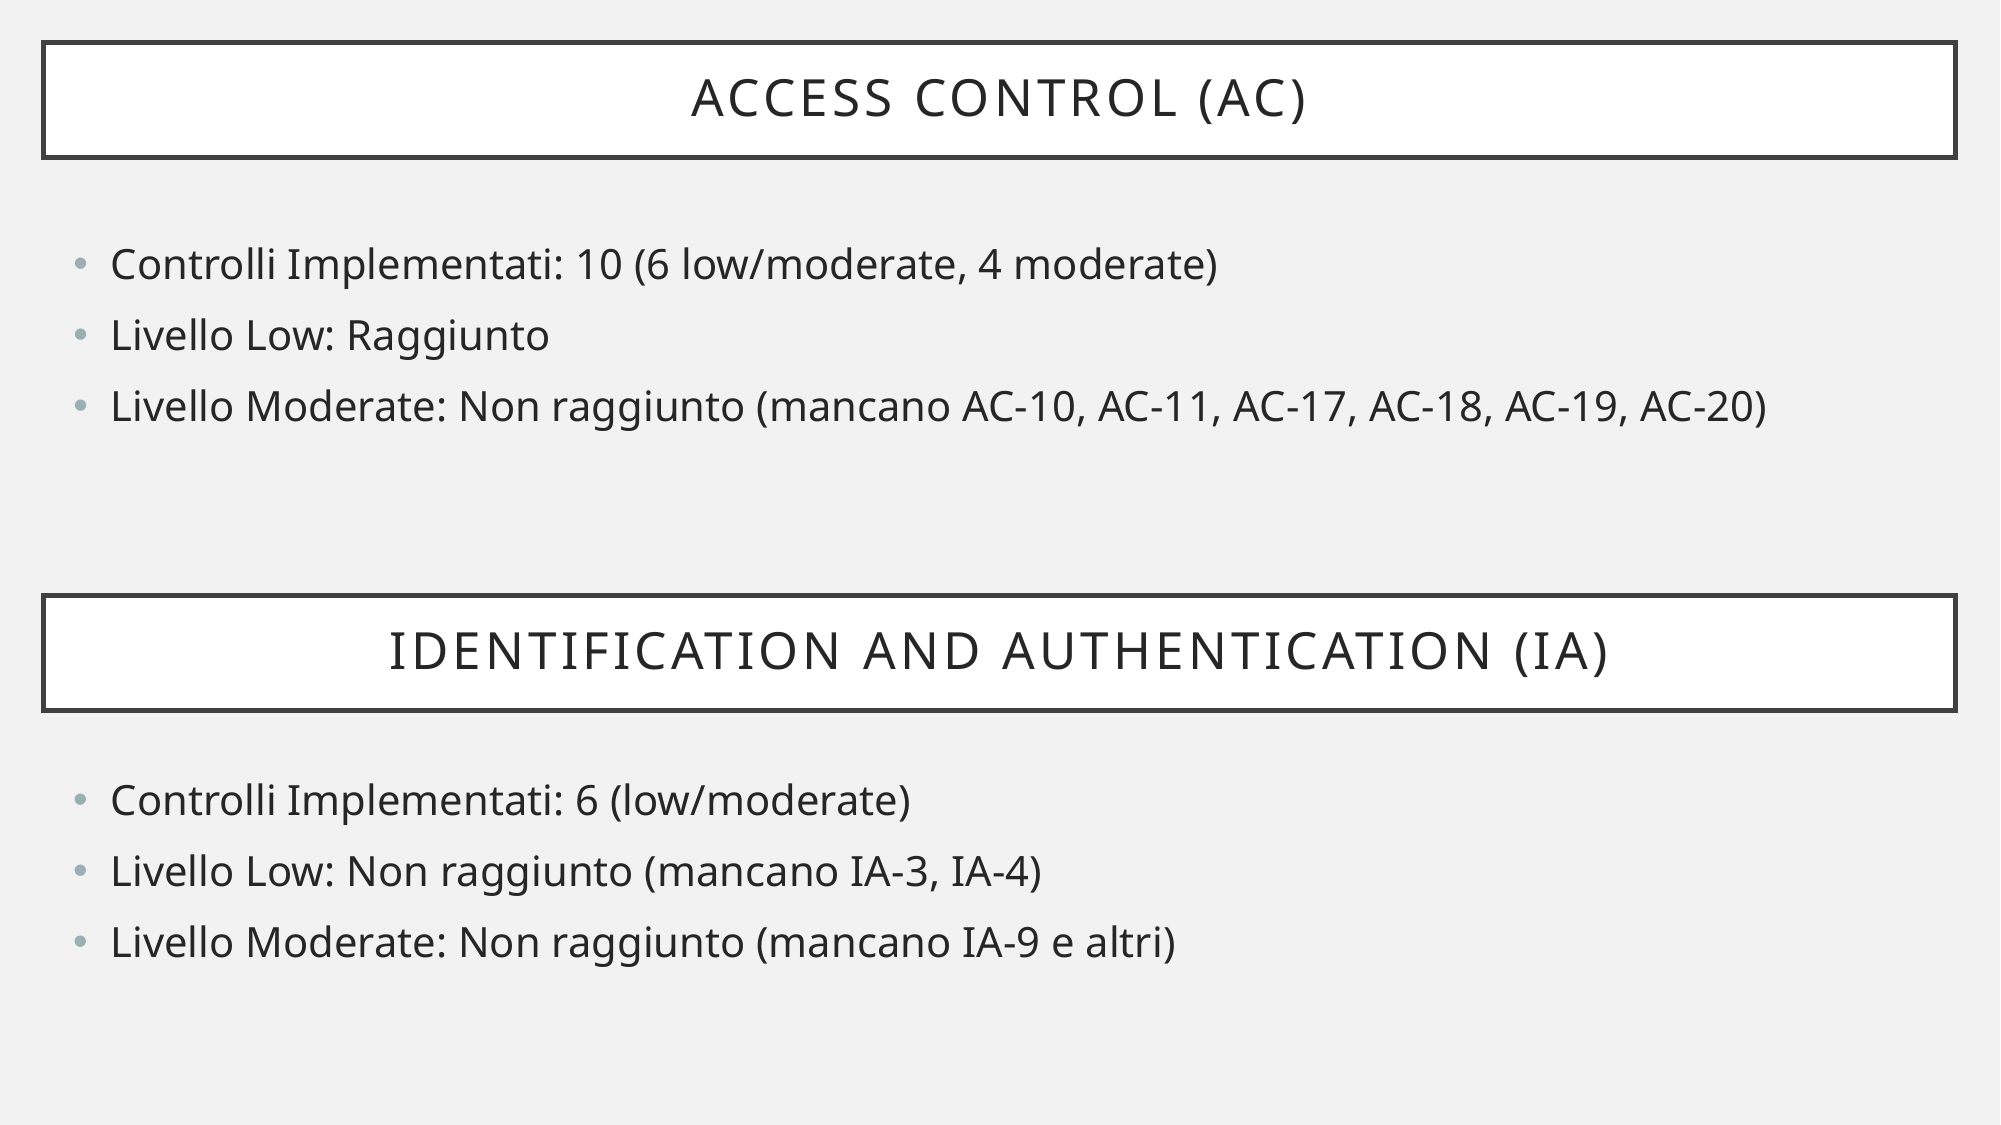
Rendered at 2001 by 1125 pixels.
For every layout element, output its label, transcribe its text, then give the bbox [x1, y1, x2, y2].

text_box Controlli Implementati: 6 (low/moderate) Livello Low: Non raggiunto (mancano IA-3, IA-4) Livello Moderate: Non raggiunto (mancano IA-9 e altri) [58, 766, 1863, 1105]
title Access Control (AC) [41, 40, 1958, 160]
list Controlli Implementati: 10 (6 low/moderate, 4 moderate) Livello Low: Raggiunto Livello Moderate: Non raggiunto (mancano AC-10, AC-11, AC-17, AC-18, AC-19, AC-20) [58, 230, 1863, 569]
text_box Identification and Authentication (IA) [43, 595, 1956, 711]
